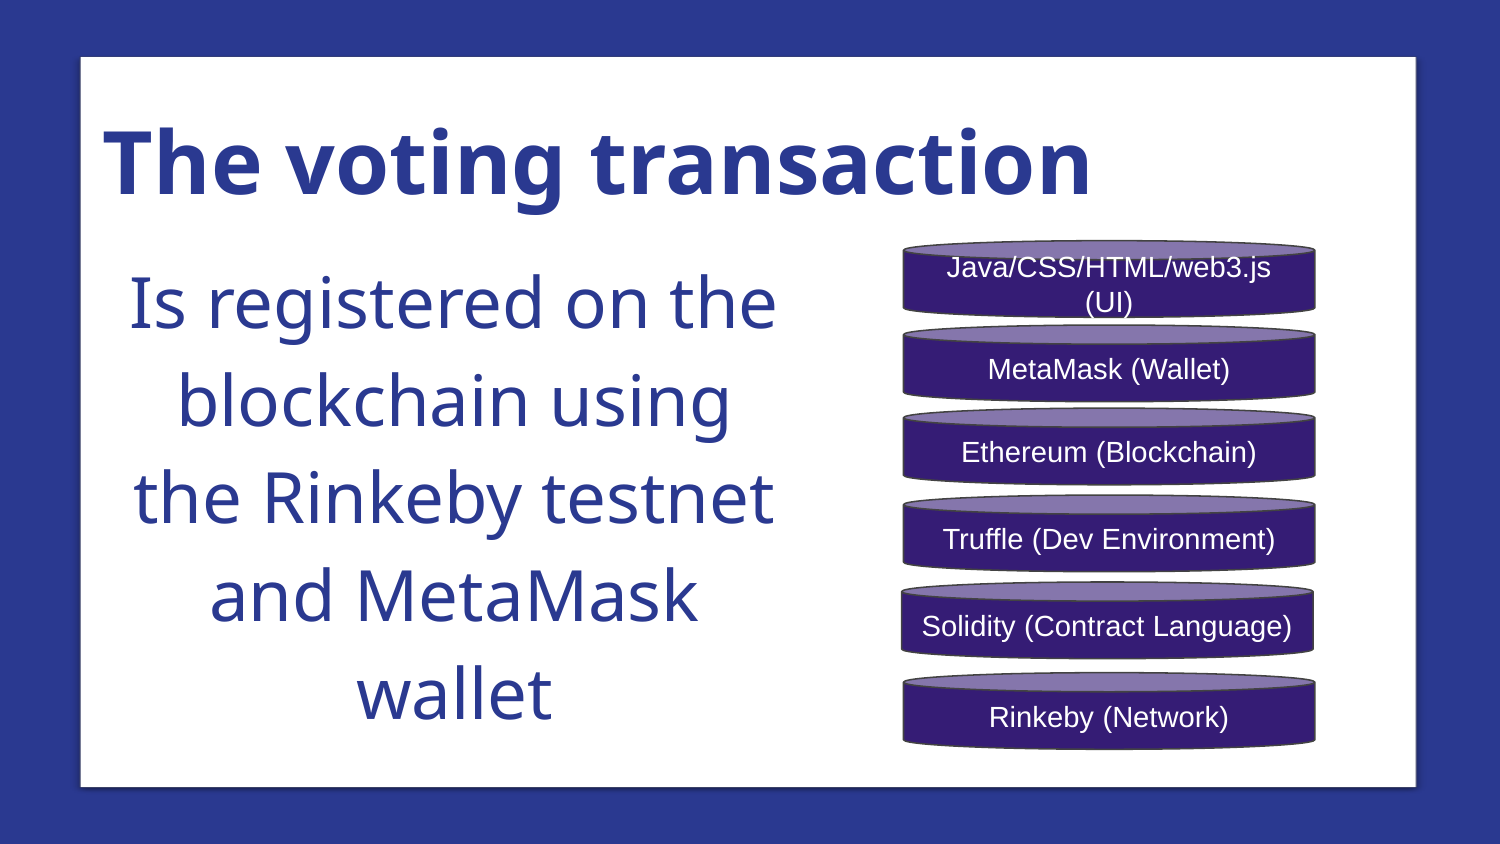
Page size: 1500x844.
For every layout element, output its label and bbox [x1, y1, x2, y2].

text_box [901, 240, 1316, 750]
picture [27, 26, 1471, 818]
